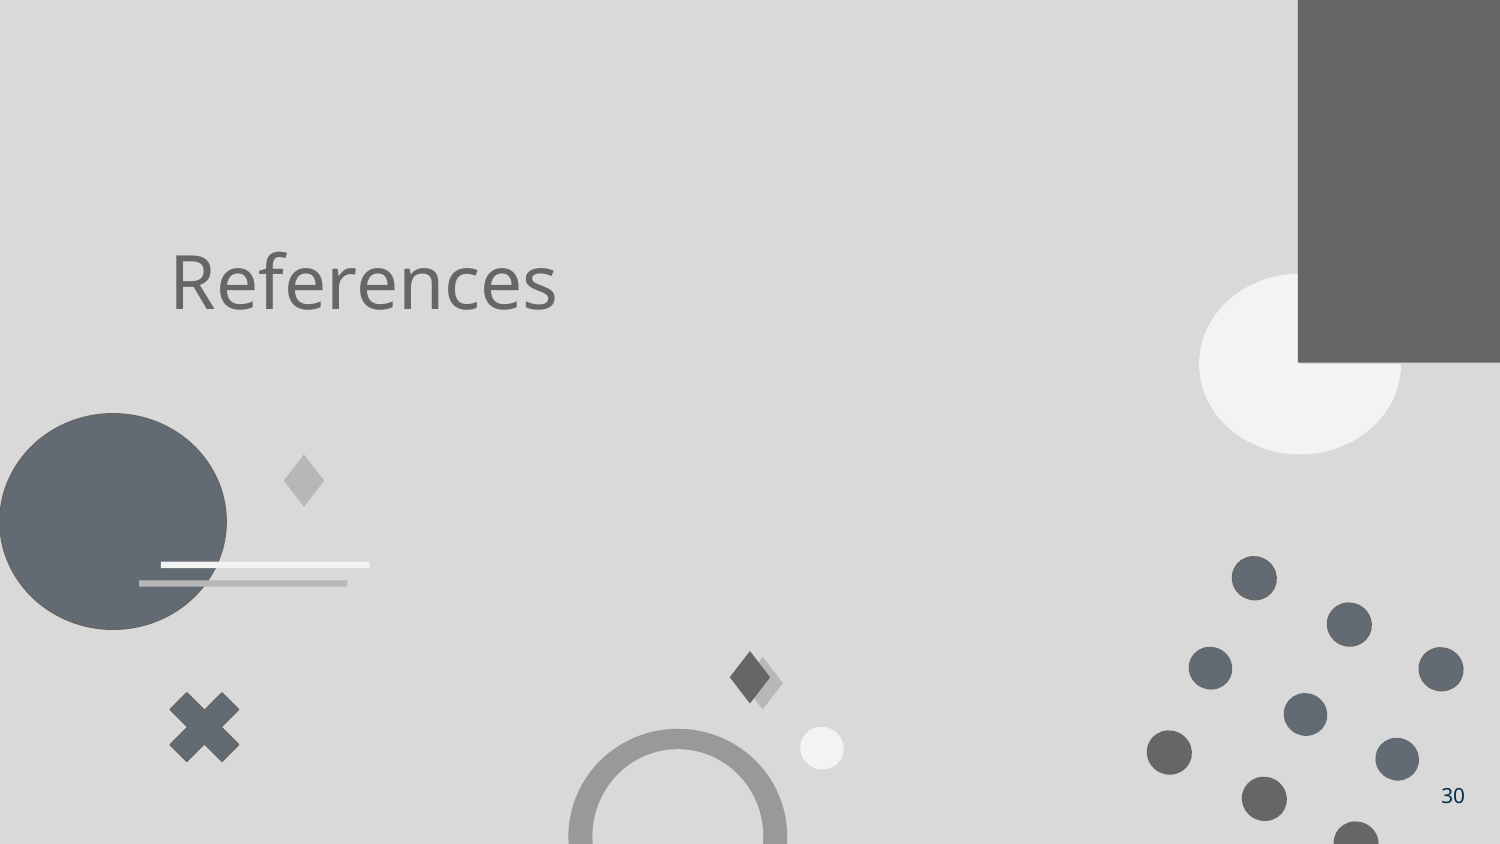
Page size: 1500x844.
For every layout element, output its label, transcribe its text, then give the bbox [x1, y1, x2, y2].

slide_number ‹#› [1389, 764, 1480, 830]
title References [154, 172, 1180, 388]
